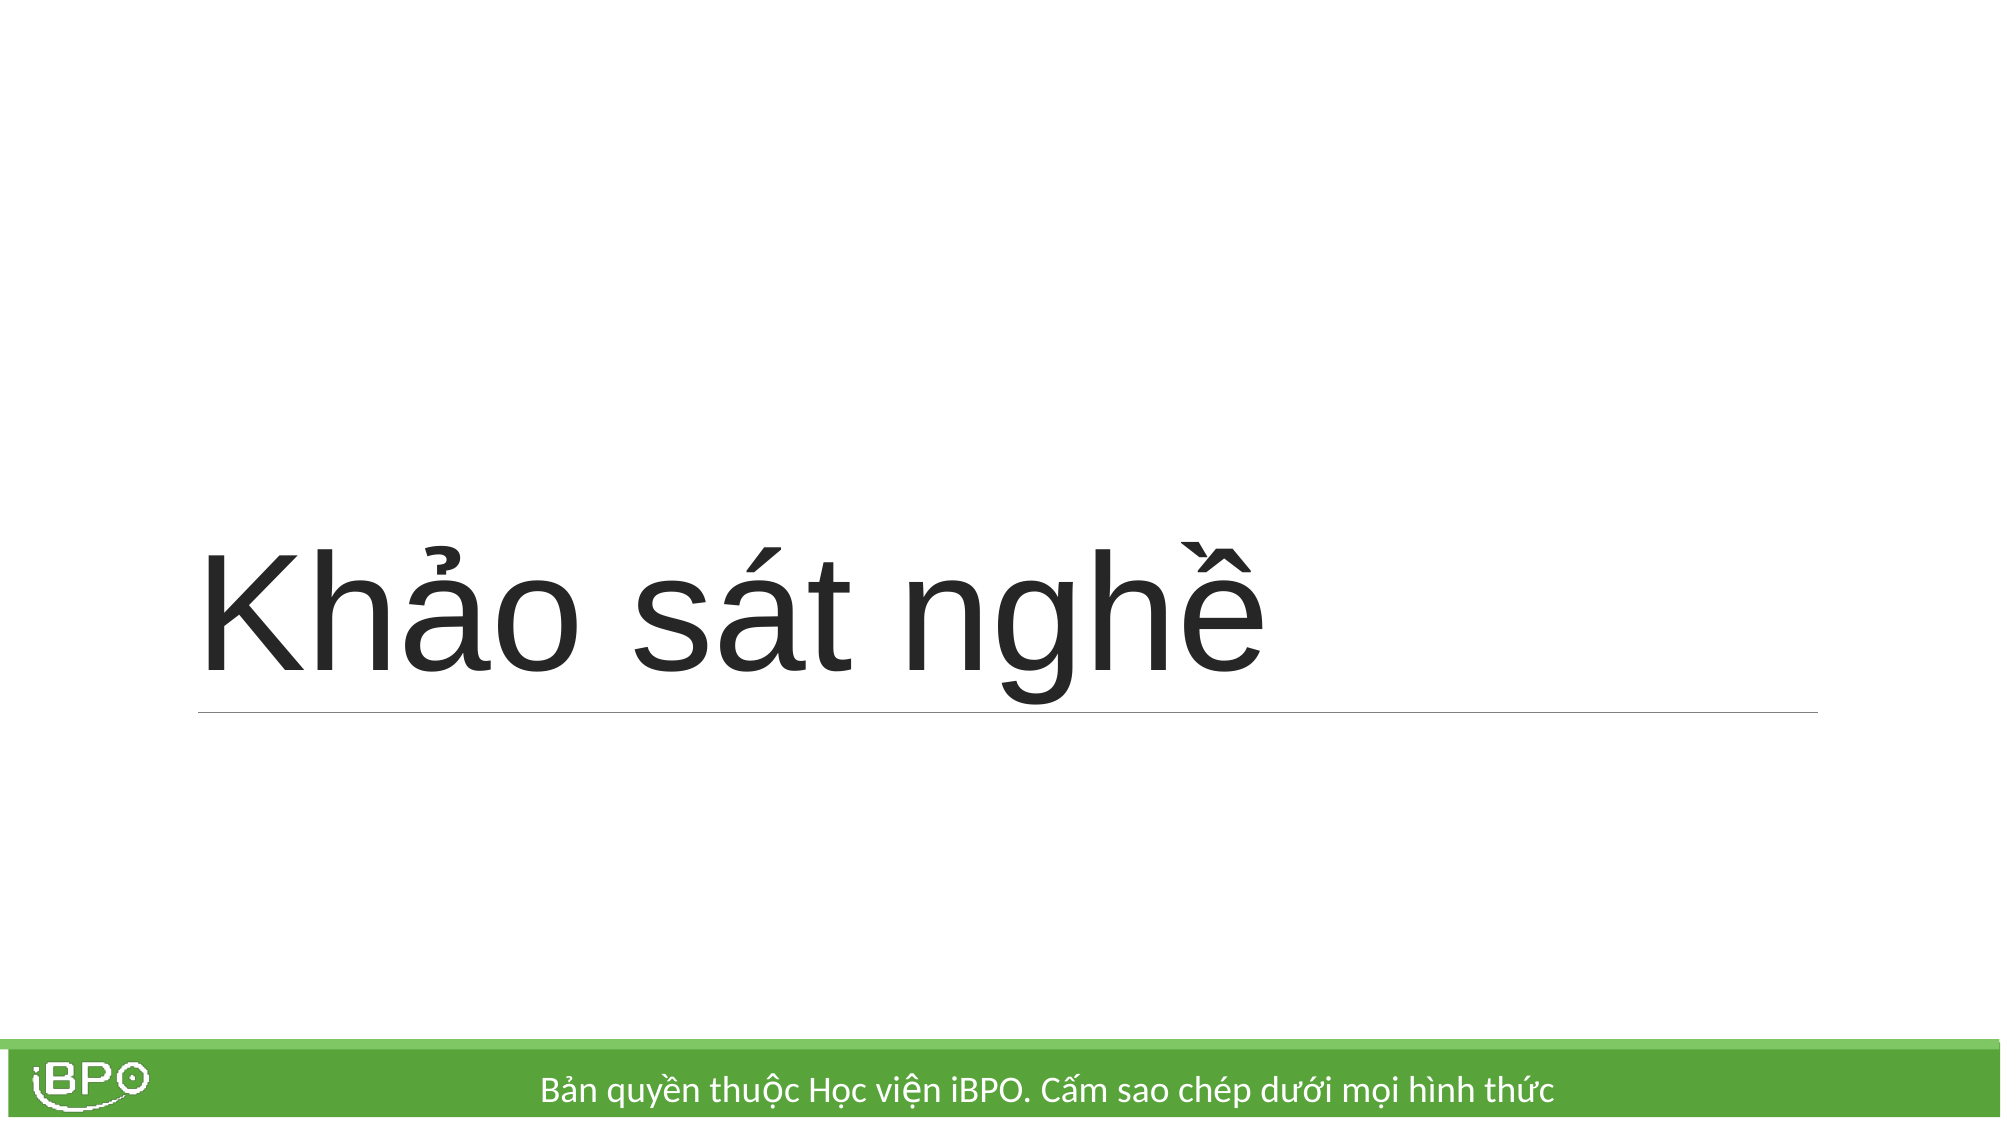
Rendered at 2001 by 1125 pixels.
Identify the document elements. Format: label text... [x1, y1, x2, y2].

title Khảo sát nghề [180, 124, 1830, 710]
footer Bản quyền thuộc Học viện iBPO. Cấm sao chép dưới mọi hình thức [141, 1057, 1955, 1118]
picture [13, 1048, 167, 1125]
